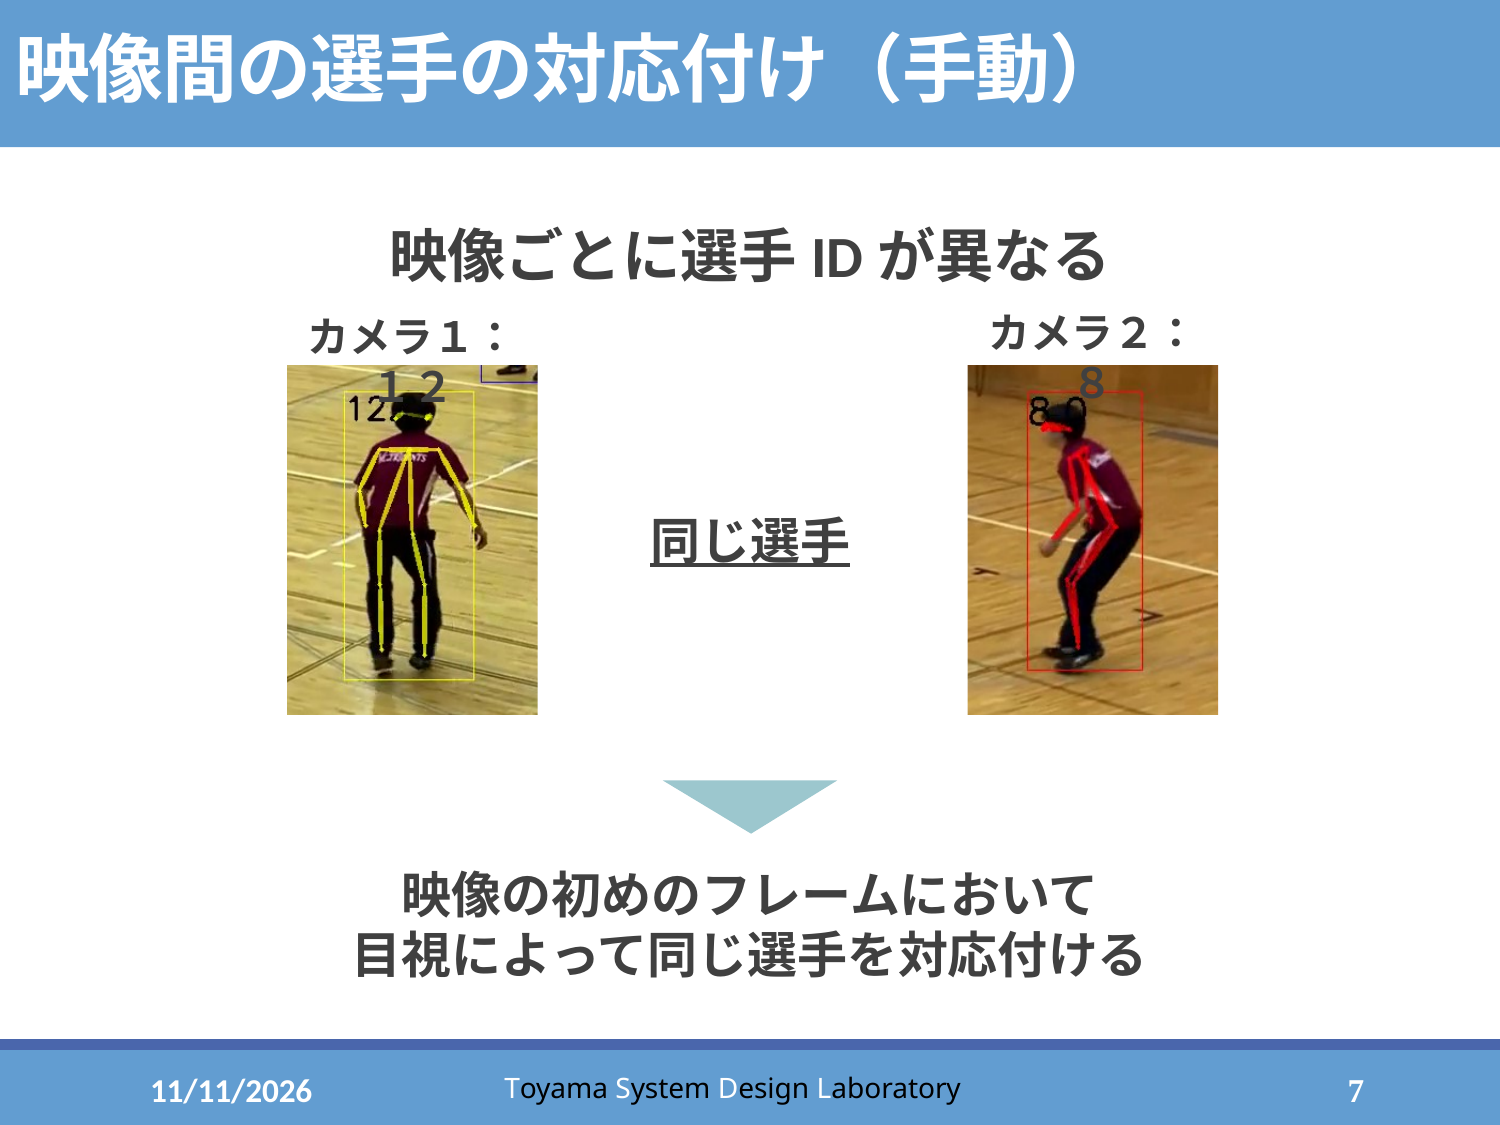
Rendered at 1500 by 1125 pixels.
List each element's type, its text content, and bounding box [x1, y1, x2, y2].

text_box カメラ１： １２ [287, 303, 538, 363]
text_box 同じ選手 [561, 502, 939, 577]
picture [286, 364, 538, 716]
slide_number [135, 1059, 440, 1120]
title 映像間の選手の対応付け（手動） [0, 0, 1500, 148]
text_box 映像の初めのフレームにおいて 目視によって同じ選手を対応付ける [337, 855, 1163, 1051]
picture [966, 364, 1219, 716]
text_box カメラ２： ８ [967, 299, 1218, 363]
slide_number 7 [1218, 1059, 1380, 1120]
text_box [661, 779, 839, 835]
text_box 映像ごとに選手IDが異なる [337, 211, 1163, 297]
